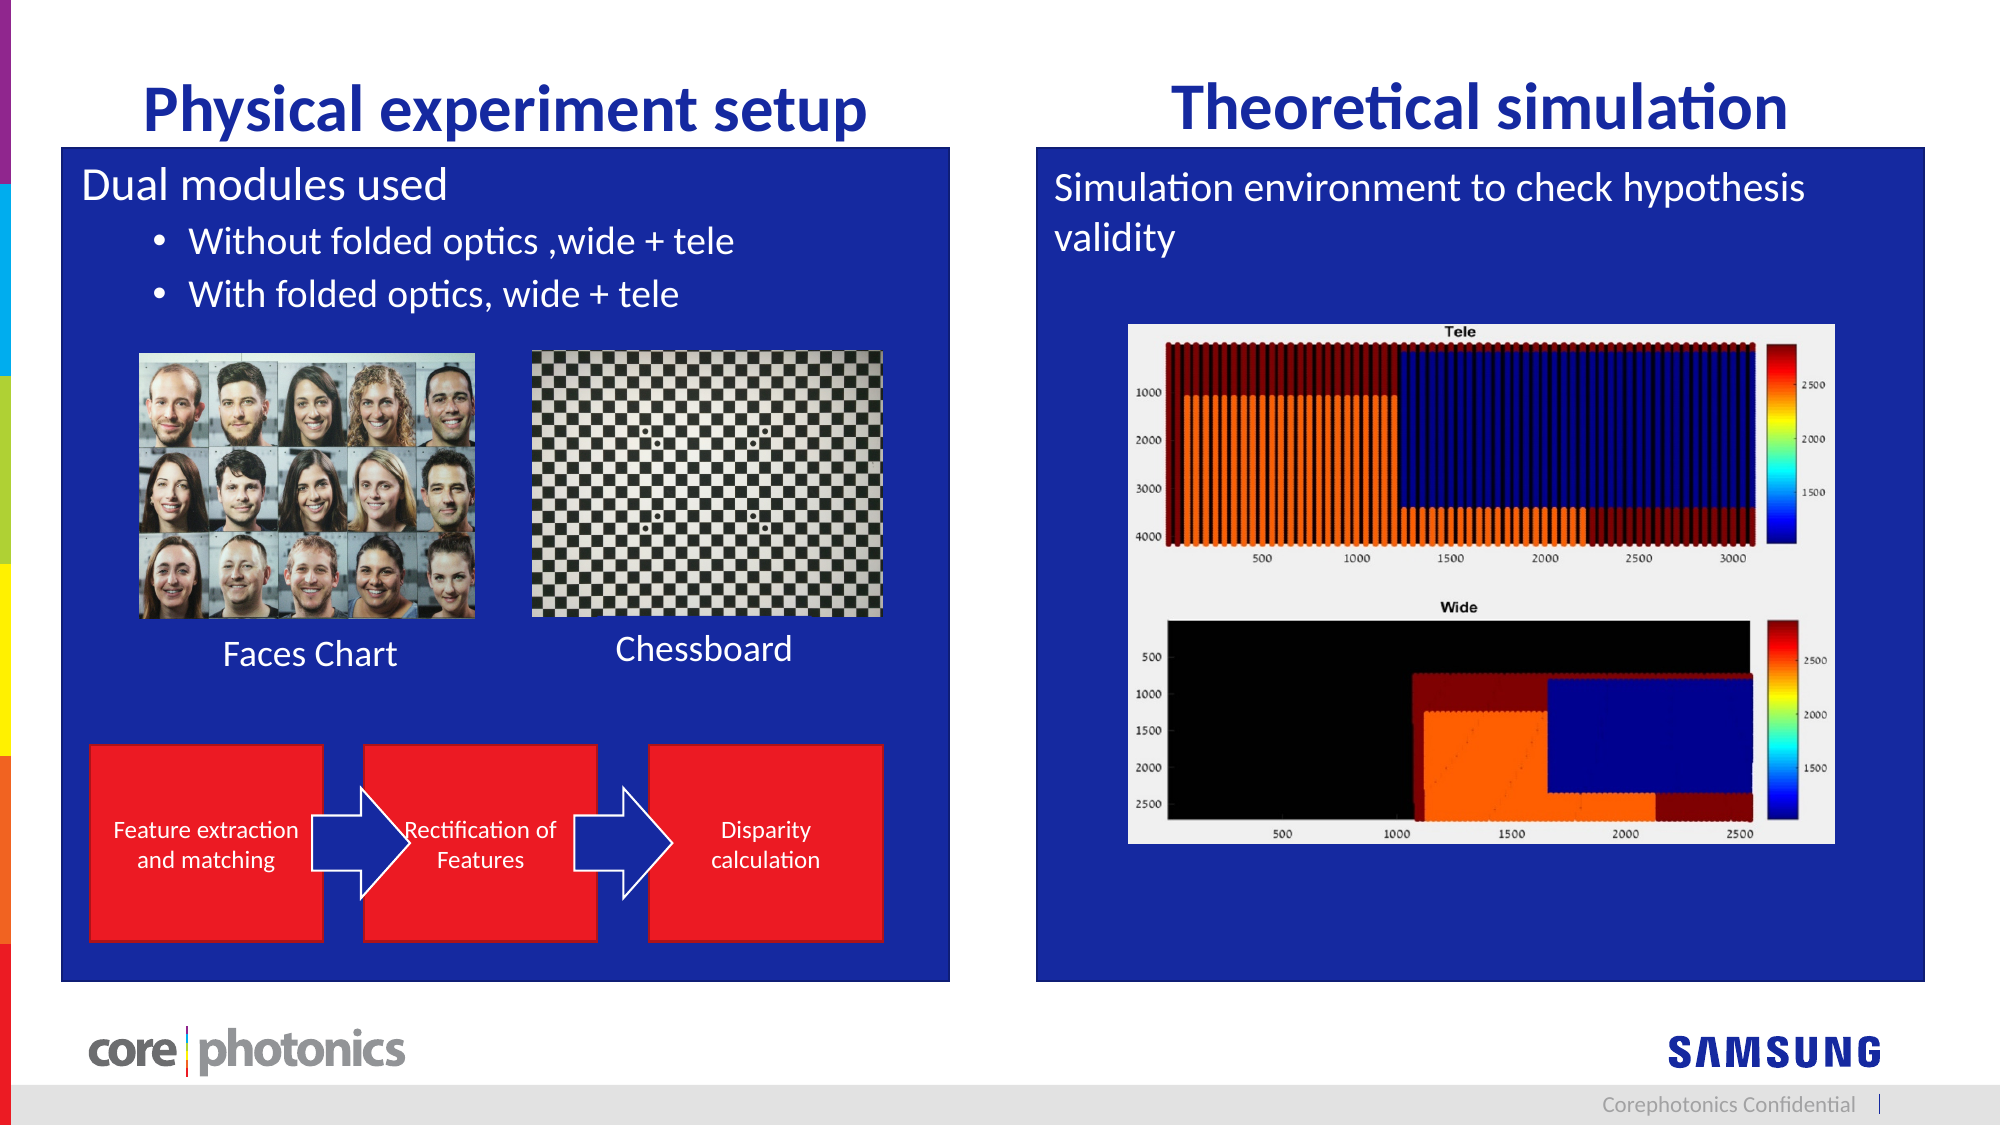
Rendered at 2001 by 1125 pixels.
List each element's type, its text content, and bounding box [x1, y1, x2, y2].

text_box Faces Chart [202, 620, 419, 683]
text_box Disparity calculation [648, 744, 884, 943]
text_box Feature extraction and matching [89, 744, 324, 943]
text_box [61, 147, 950, 982]
text_box Rectification of Features [363, 744, 598, 943]
text_box Theoretical simulation [1036, 70, 1924, 150]
text_box [1060, 299, 1790, 541]
text_box [311, 785, 412, 901]
picture [532, 350, 883, 617]
text_box Simulation environment to check hypothesis validity [1039, 152, 1924, 267]
text_box Chessboard [596, 617, 813, 678]
list Dual modules used Without folded optics ,wide + tele With folded optics, wide + tele [66, 152, 947, 325]
title Physical experiment setup [66, 70, 947, 152]
text_box [1036, 147, 1925, 982]
picture [139, 353, 475, 619]
text_box [573, 785, 674, 901]
picture [1128, 324, 1835, 844]
